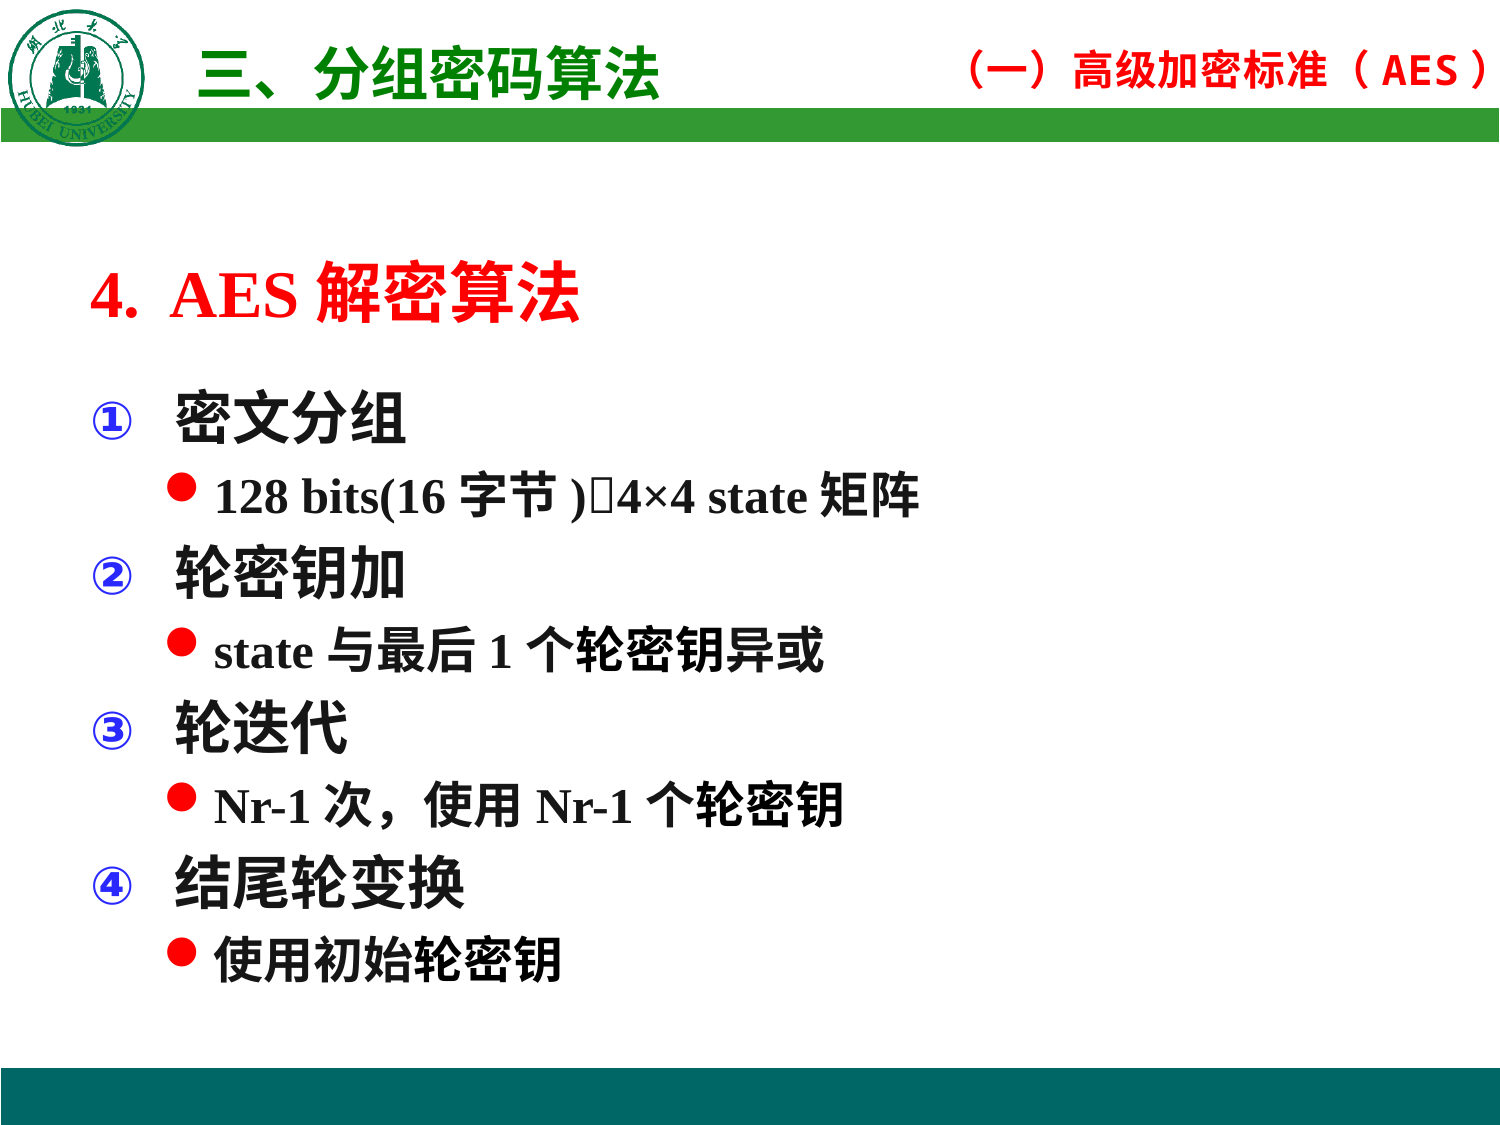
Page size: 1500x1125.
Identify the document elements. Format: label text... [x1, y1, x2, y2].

picture [0, 1067, 1500, 1125]
picture [0, 0, 167, 175]
list 4. AES解密算法 密文分组 128 bits(16字节)4×4 state矩阵 轮密钥加 state与最后1个轮密钥异或 轮迭代 Nr-1次，使用Nr-1个轮密钥 结尾轮变换 使用初始轮密钥 [74, 243, 1426, 1036]
